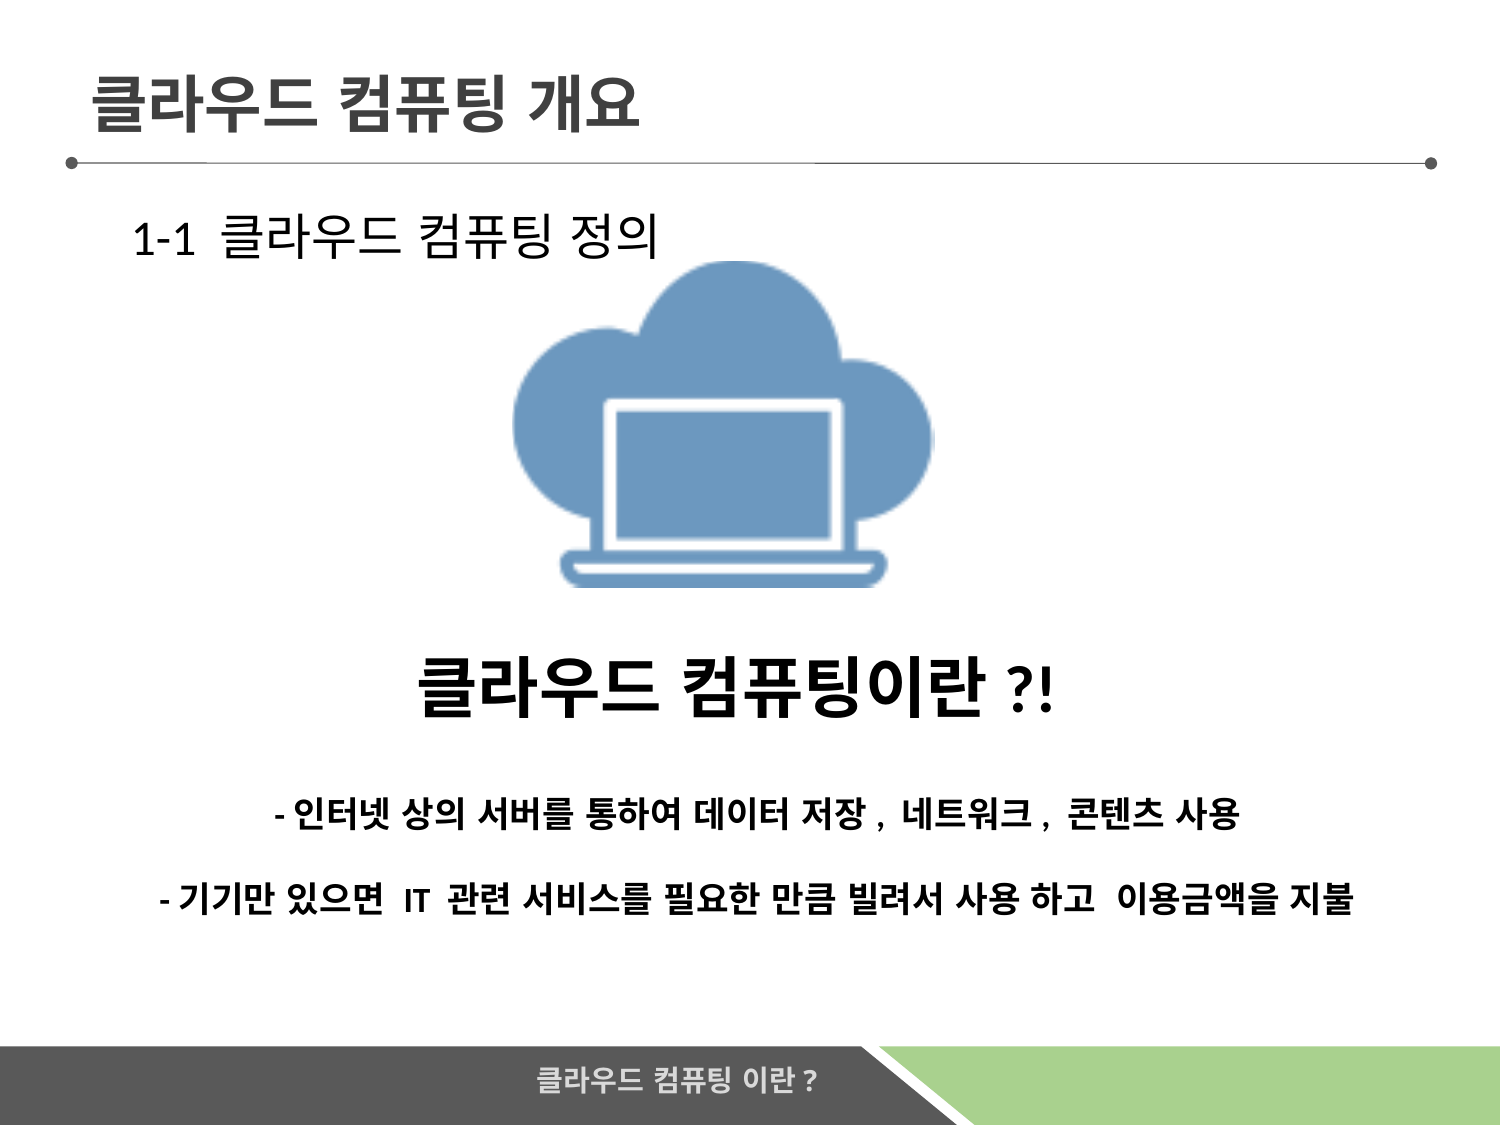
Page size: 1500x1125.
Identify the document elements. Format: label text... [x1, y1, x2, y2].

text_box [876, 1045, 1500, 1125]
text_box [0, 1045, 959, 1125]
text_box 클라우드 컴퓨팅 개요 [74, 47, 1425, 158]
text_box 1-1 클라우드 컴퓨팅 정의 [115, 198, 677, 274]
text_box 클라우드 컴퓨팅 이란? [23, 1054, 832, 1105]
text_box -인터넷 상의 서버를 통하여 데이터 저장, 네트워크, 콘텐츠 사용 -기기만 있으면 IT 관련 서비스를 필요한 만큼 빌려서 사용 하고 이용금액을 지불 [84, 785, 1431, 928]
text_box 클라우드 컴퓨팅이란?! [401, 638, 1073, 734]
picture [511, 261, 935, 588]
